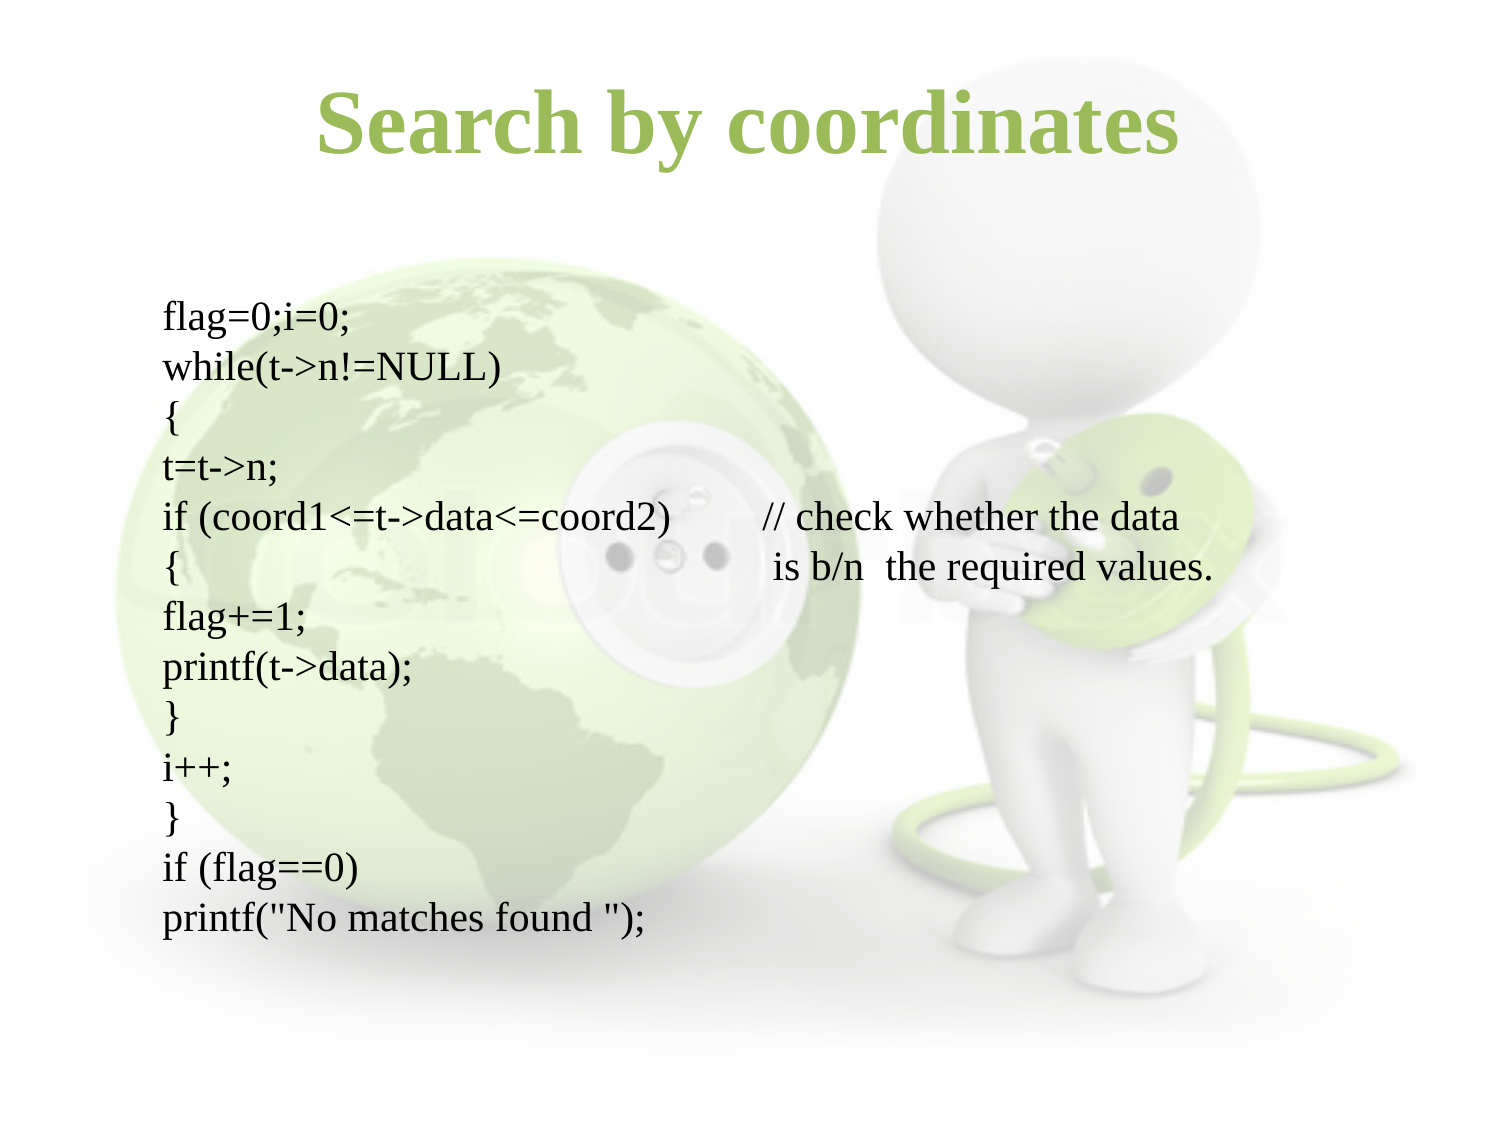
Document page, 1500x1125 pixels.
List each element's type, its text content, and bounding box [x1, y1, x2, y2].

text_box flag=0;i=0; while(t->n!=NULL) { t=t->n; if (coord1<=t->data<=coord2) // check whether the data { is b/n the required values. flag+=1; printf(t->data); } i++; } if (flag==0) printf("No matches found "); [147, 231, 1329, 947]
text_box Search by coordinates [301, 54, 1235, 180]
